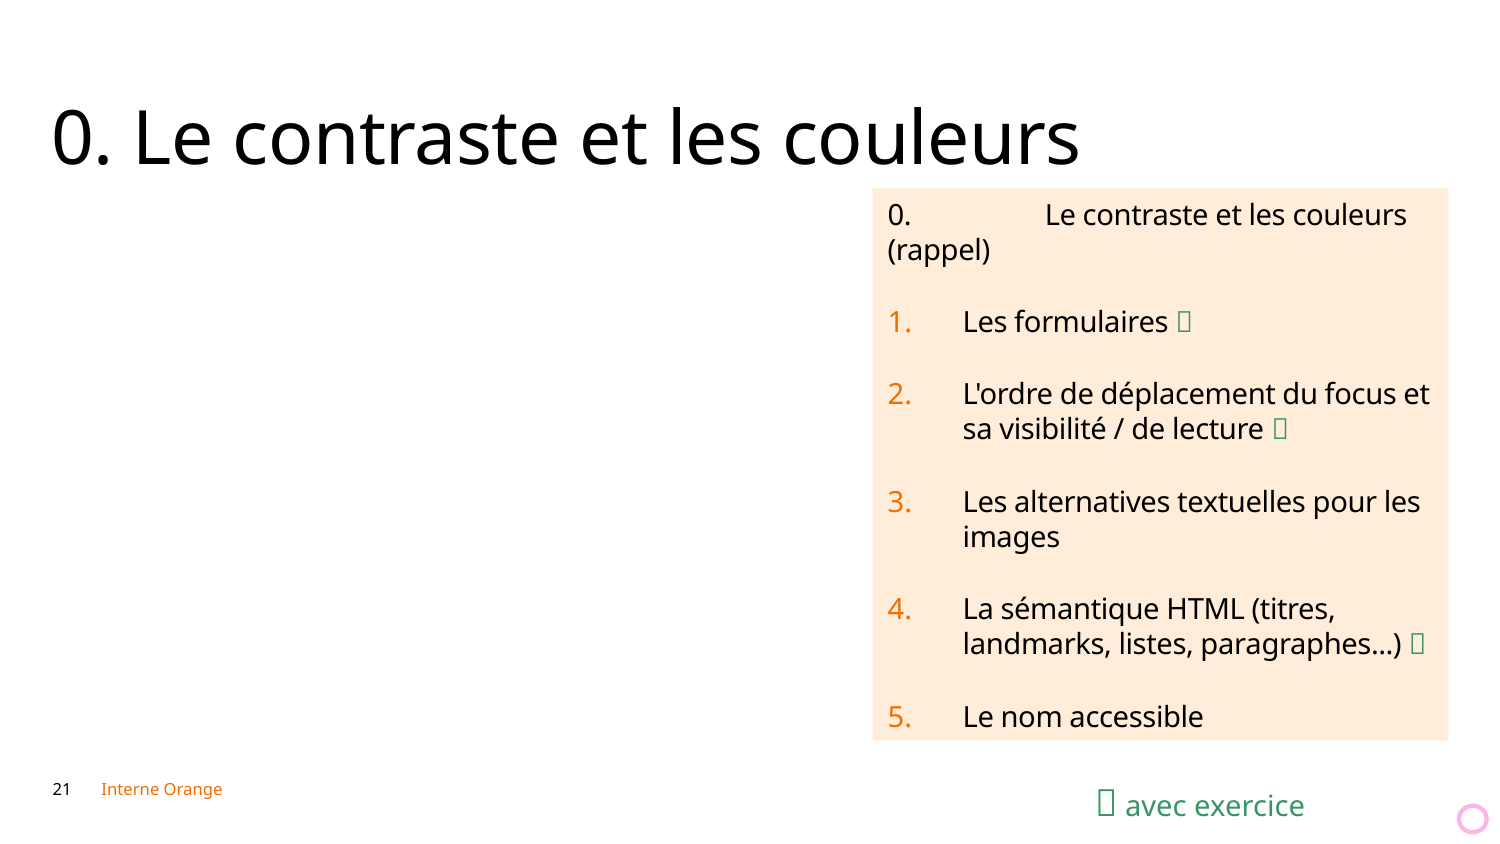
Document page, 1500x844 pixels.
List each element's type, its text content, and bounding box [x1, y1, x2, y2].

text_box 0. Le contraste et les couleurs (rappel) Les formulaires  L'ordre de déplacement du focus et sa visibilité / de lecture  Les alternatives textuelles pour les images La sémantique HTML (titres, landmarks, listes, paragraphes...)  Le nom accessible [872, 188, 1449, 741]
list 0. Le contraste et les couleurs [51, 102, 1471, 747]
text_box  avec exercice [1095, 778, 1306, 824]
text_box [1456, 803, 1489, 835]
